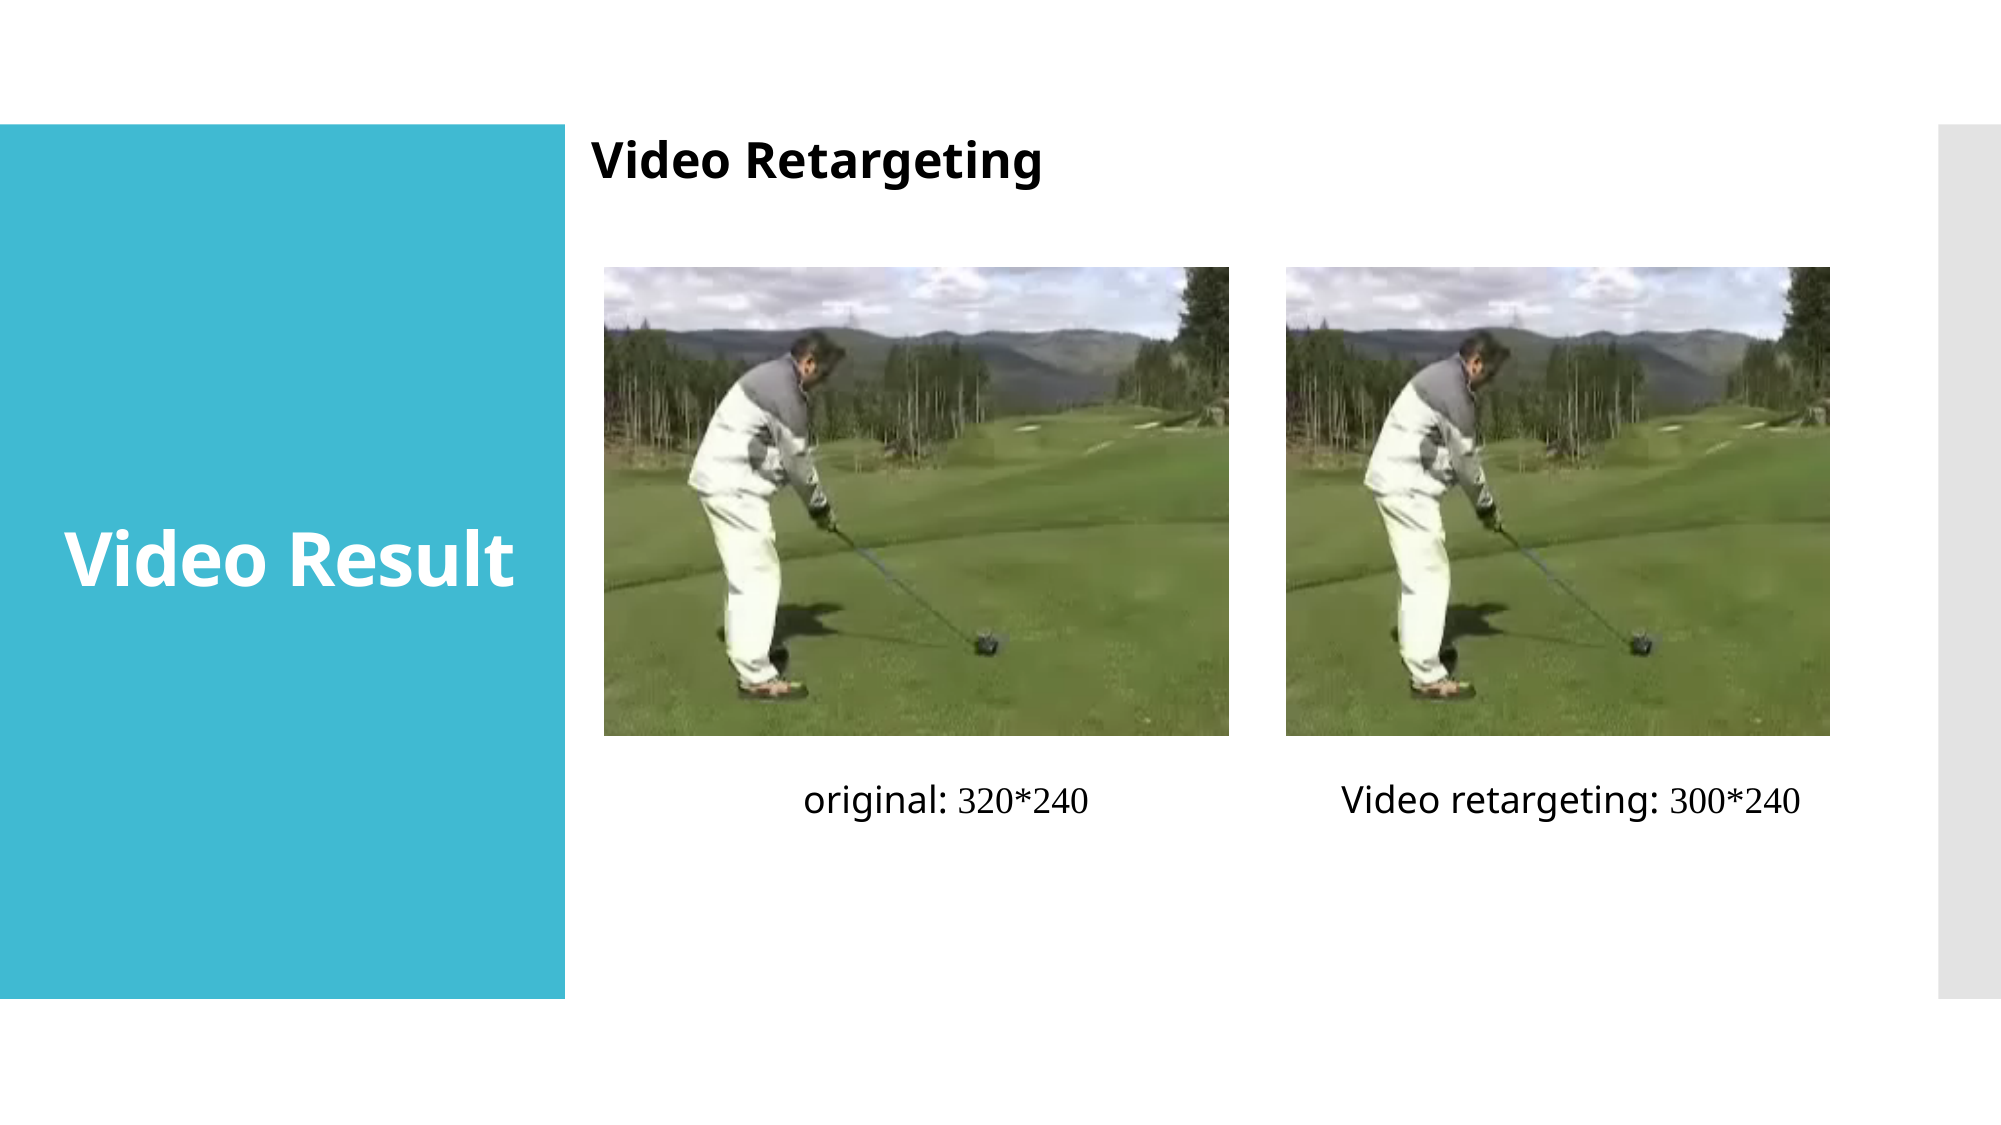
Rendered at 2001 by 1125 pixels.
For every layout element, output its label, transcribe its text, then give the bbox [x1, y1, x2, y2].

text_box Video retargeting: 300*240 [1326, 768, 1869, 829]
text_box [1285, 266, 1831, 737]
text_box Video Retargeting [577, 121, 1820, 197]
title Video Result [0, 185, 581, 940]
text_box original: 320*240 [788, 768, 1230, 829]
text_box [603, 266, 1230, 737]
